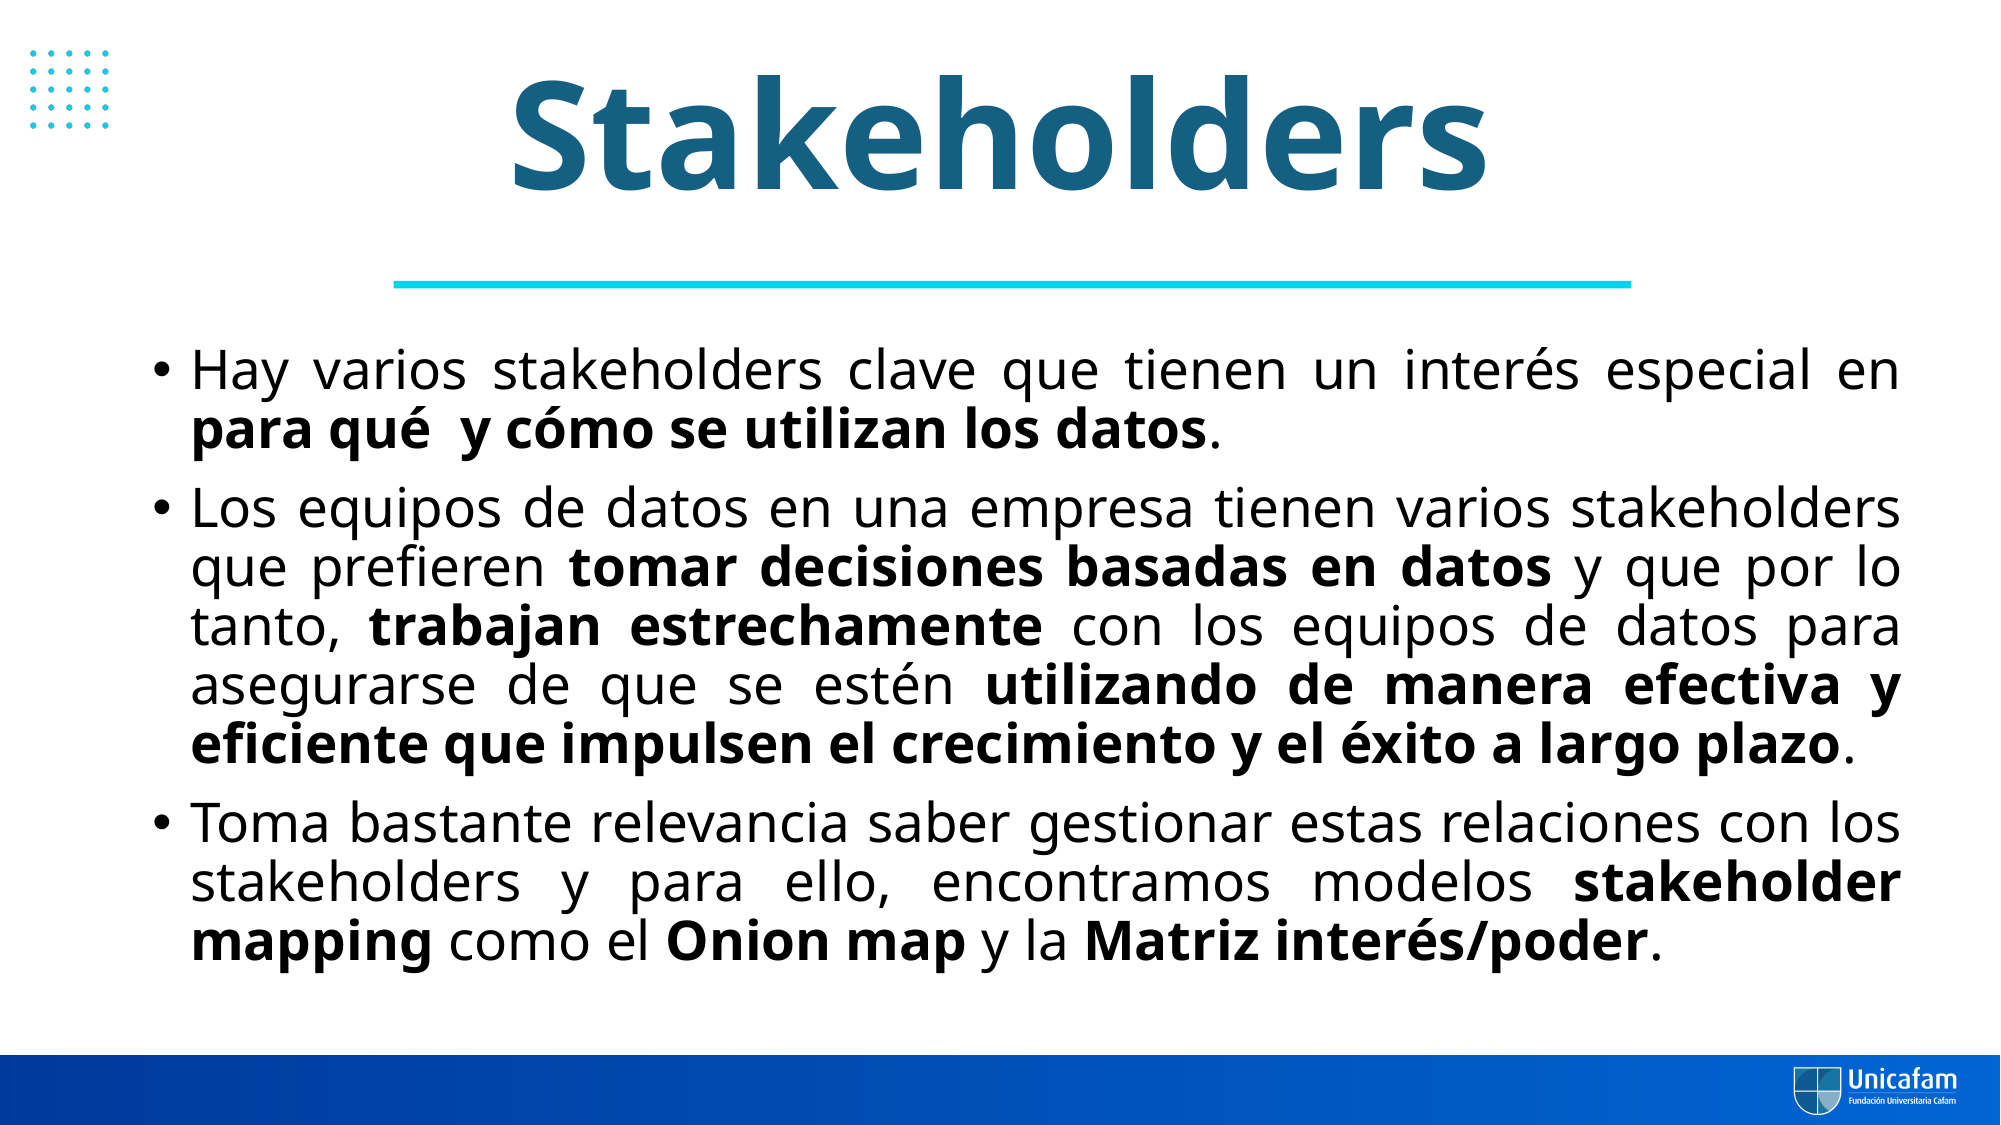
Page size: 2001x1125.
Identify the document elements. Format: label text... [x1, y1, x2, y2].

picture [0, 1055, 2000, 1125]
title Stakeholders [137, 52, 1863, 270]
picture [12, 37, 126, 142]
list Hay varios stakeholders clave que tienen un interés especial en para qué y cómo se utilizan los datos. Los equipos de datos en una empresa tienen varios stakeholders que prefieren tomar decisiones basadas en datos y que por lo tanto, trabajan estrechamente con los equipos de datos para asegurarse de que se estén utilizando de manera efectiva y eficiente que impulsen el crecimiento y el éxito a largo plazo. Toma bastante relevancia saber gestionar estas relaciones con los stakeholders y para ello, encontramos modelos stakeholder mapping como el Onion map y la Matriz interés/poder. [137, 335, 1918, 991]
